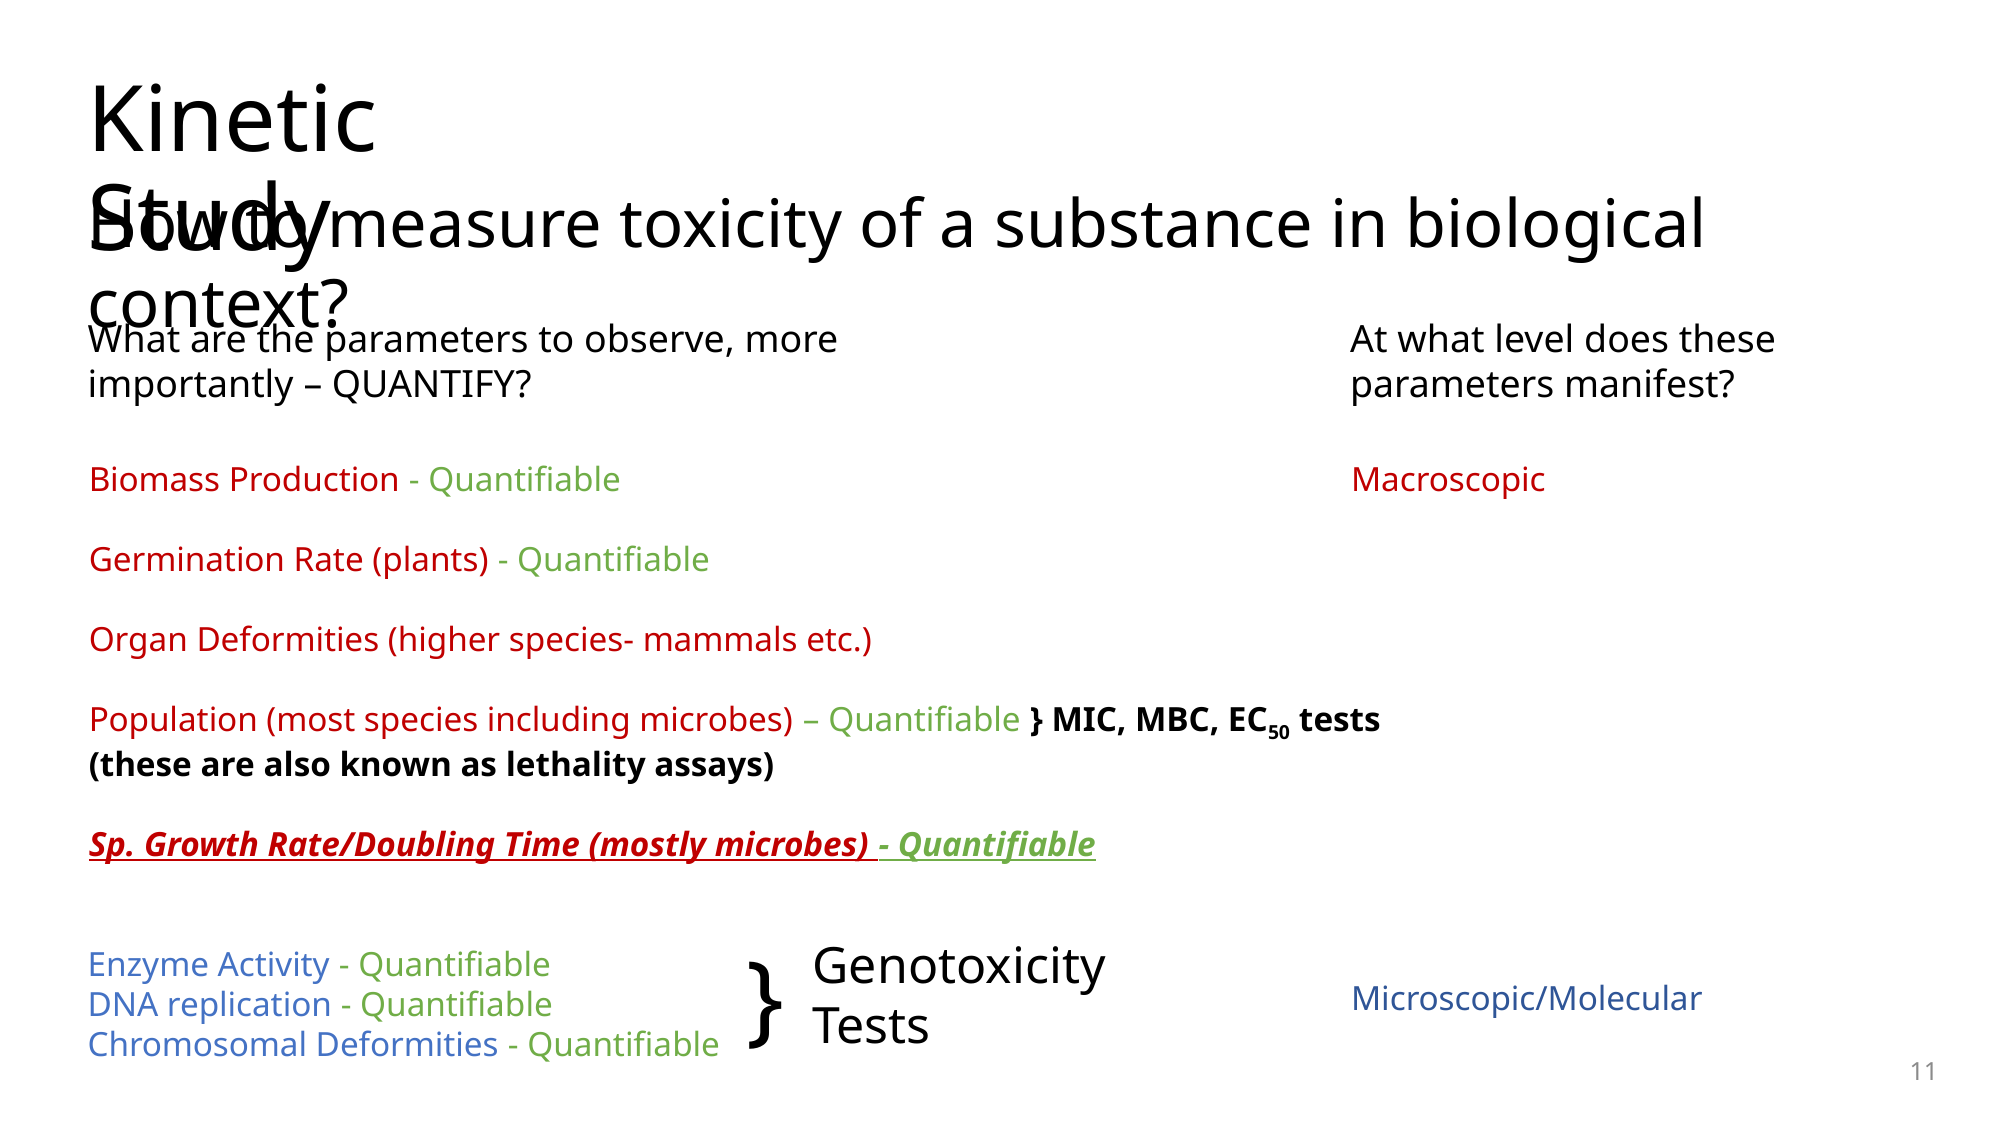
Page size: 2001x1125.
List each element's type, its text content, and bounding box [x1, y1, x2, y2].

text_box Biomass Production - Quantifiable Germination Rate (plants) - Quantifiable Organ Deformities (higher species- mammals etc.) Population (most species including microbes) – Quantifiable } MIC, MBC, EC50 tests (these are also known as lethality assays) Sp. Growth Rate/Doubling Time (mostly microbes) - Quantifiable [73, 450, 1402, 871]
text_box Genotoxicity Tests [797, 925, 1222, 1061]
text_box At what level does these parameters manifest? [1335, 307, 1992, 413]
text_box What are the parameters to observe, more importantly – QUANTIFY? [72, 307, 898, 413]
slide_number 11 [1503, 1042, 1954, 1103]
text_box } [731, 925, 797, 1061]
text_box Kinetic Study [72, 65, 648, 236]
text_box How to measure toxicity of a substance in biological context? [72, 173, 1807, 348]
text_box Enzyme Activity - Quantifiable DNA replication - Quantifiable Chromosomal Deformities - Quantifiable [72, 935, 749, 1071]
text_box Macroscopic Microscopic/Molecular [1336, 450, 1825, 1025]
